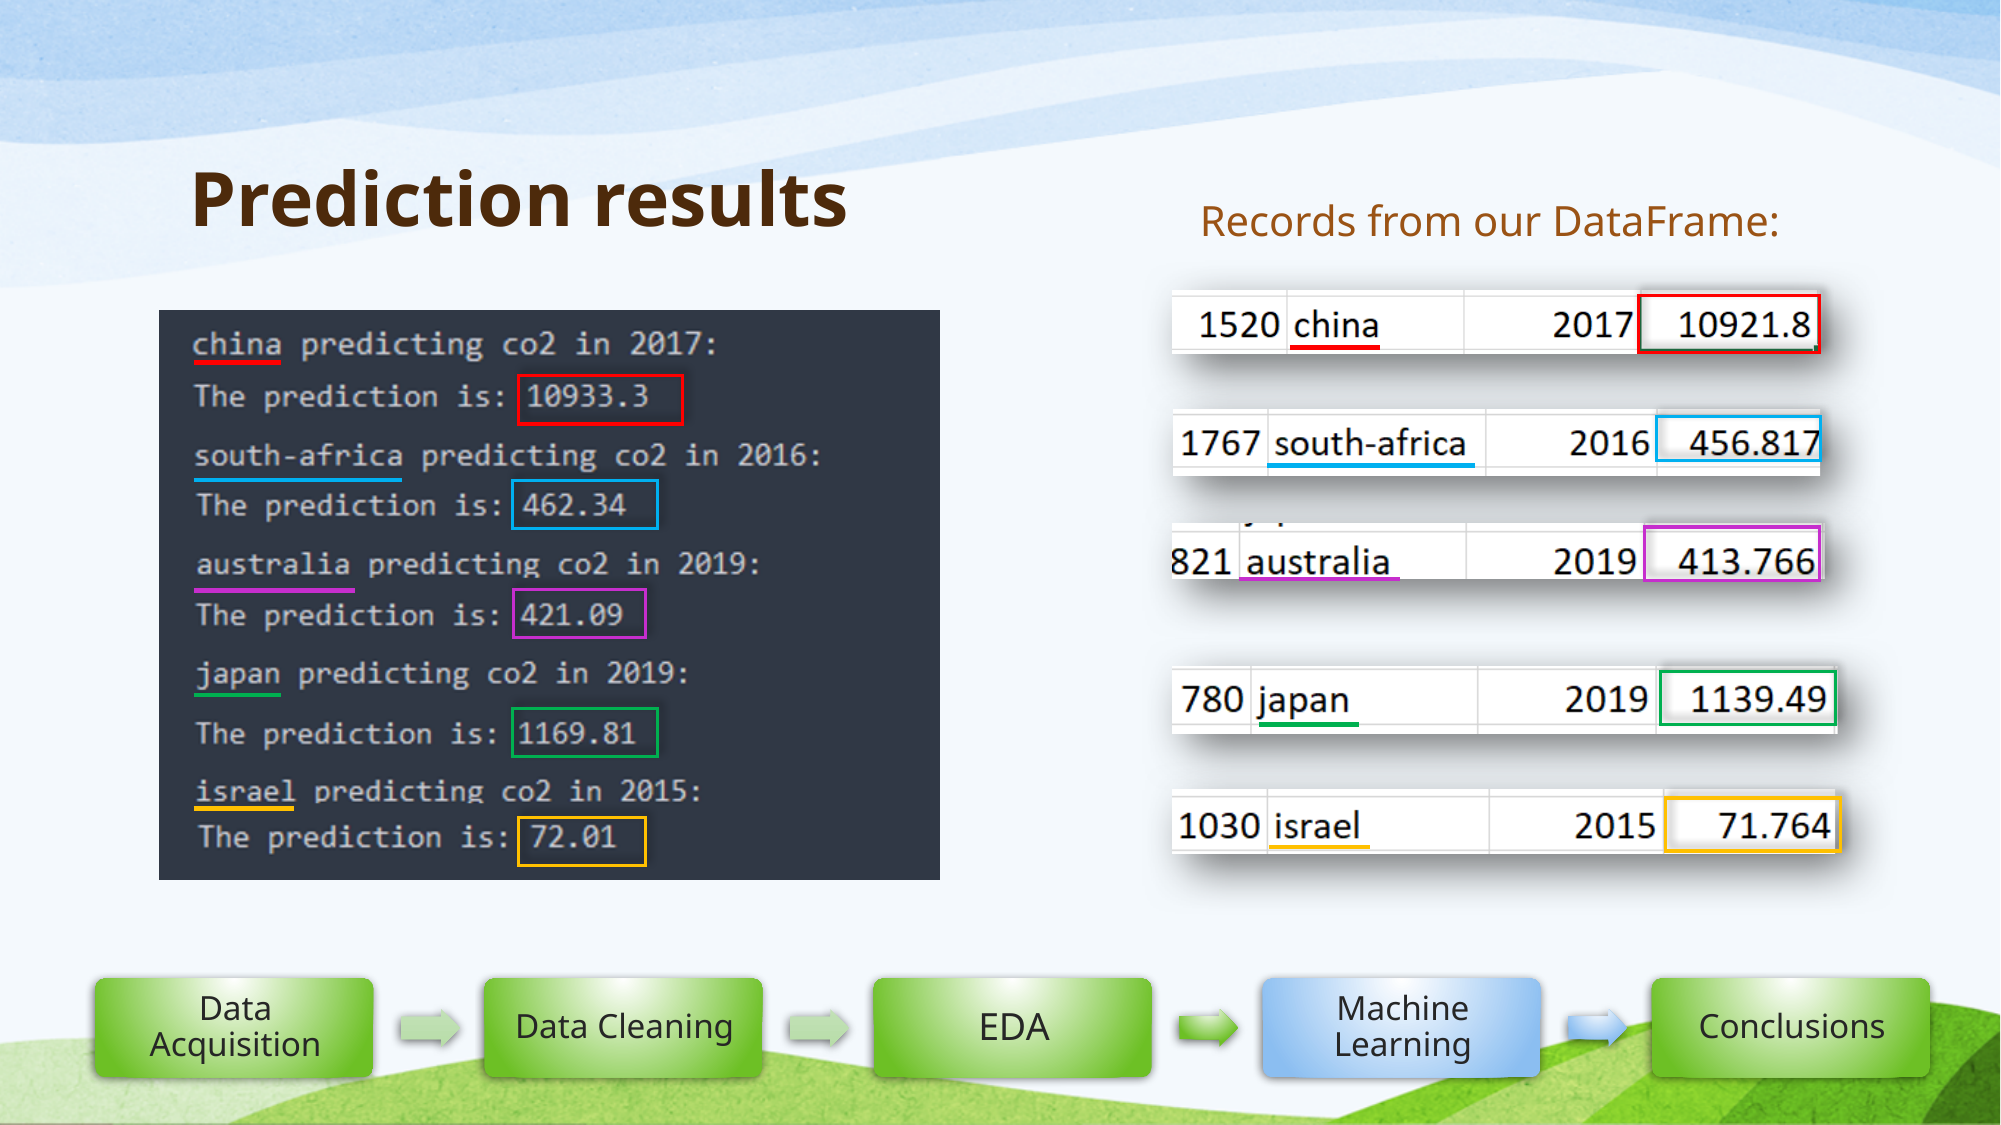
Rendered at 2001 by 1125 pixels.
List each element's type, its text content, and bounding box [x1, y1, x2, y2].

text_box Records from our DataFrame: [1185, 187, 1838, 253]
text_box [93, 694, 1932, 1125]
picture [0, 0, 2001, 1125]
title Prediction results [174, 50, 1825, 250]
